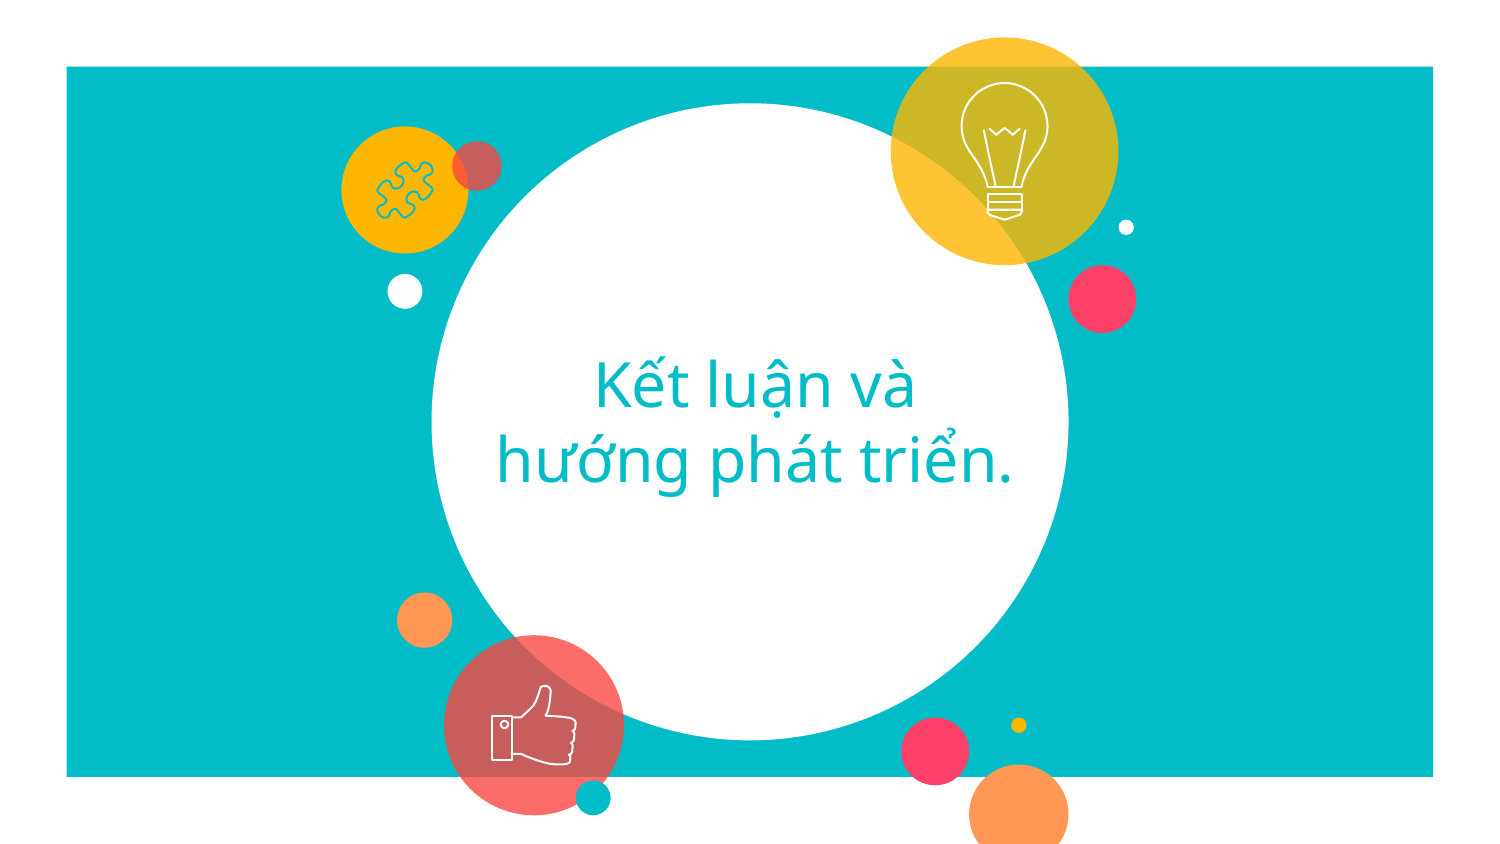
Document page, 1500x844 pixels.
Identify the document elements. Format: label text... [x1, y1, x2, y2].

title Kết luận và hướng phát triển. [468, 295, 1043, 511]
